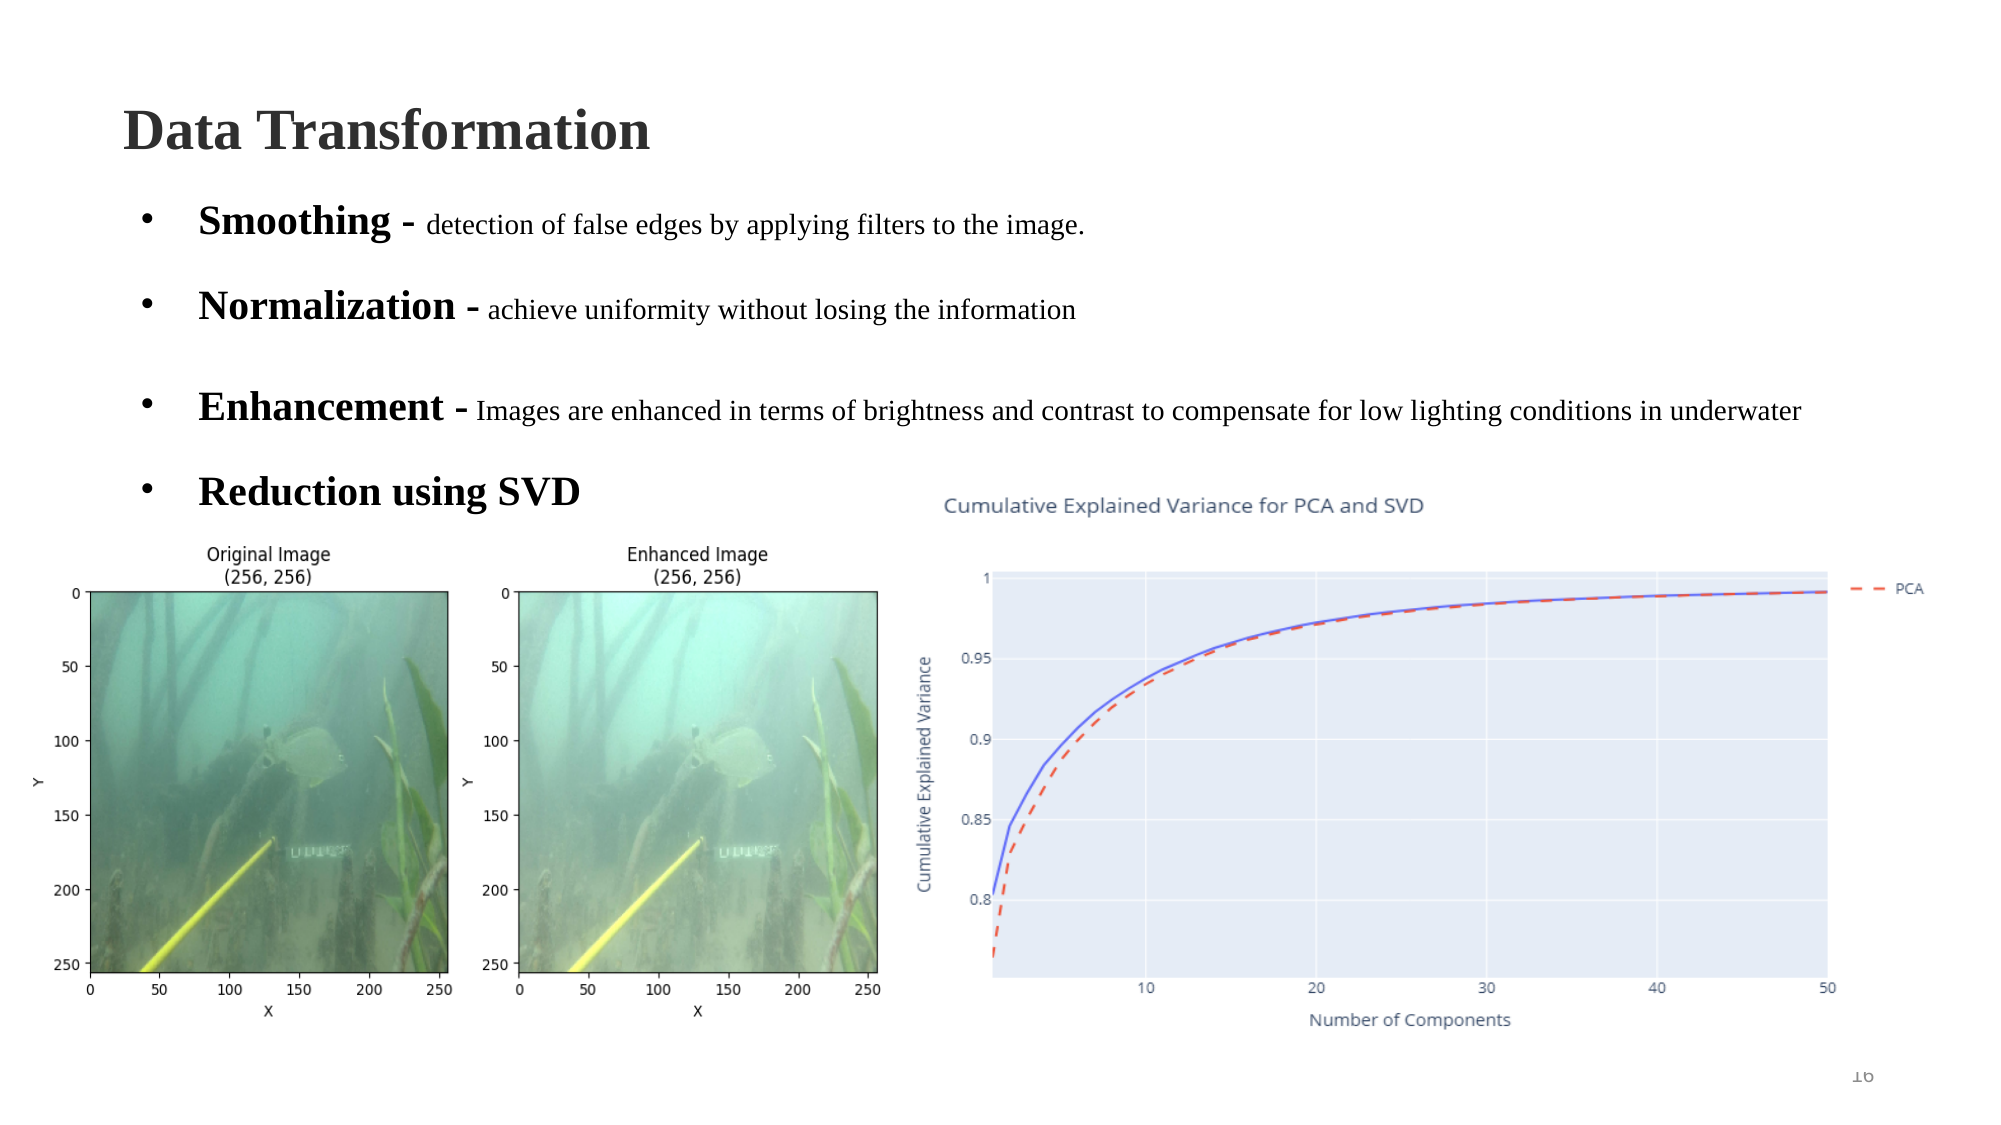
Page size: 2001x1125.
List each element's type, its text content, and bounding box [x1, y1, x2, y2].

picture [22, 454, 1946, 1072]
list Smoothing - detection of false edges by applying filters to the image. Normalization - achieve uniformity without losing the information Enhancement - Images are enhanced in terms of brightness and contrast to compensate for low lighting conditions in underwater Reduction using SVD [108, 185, 1890, 544]
slide_number ‹#› [1274, 1079, 1890, 1097]
title Data Transformation [108, 21, 1890, 169]
